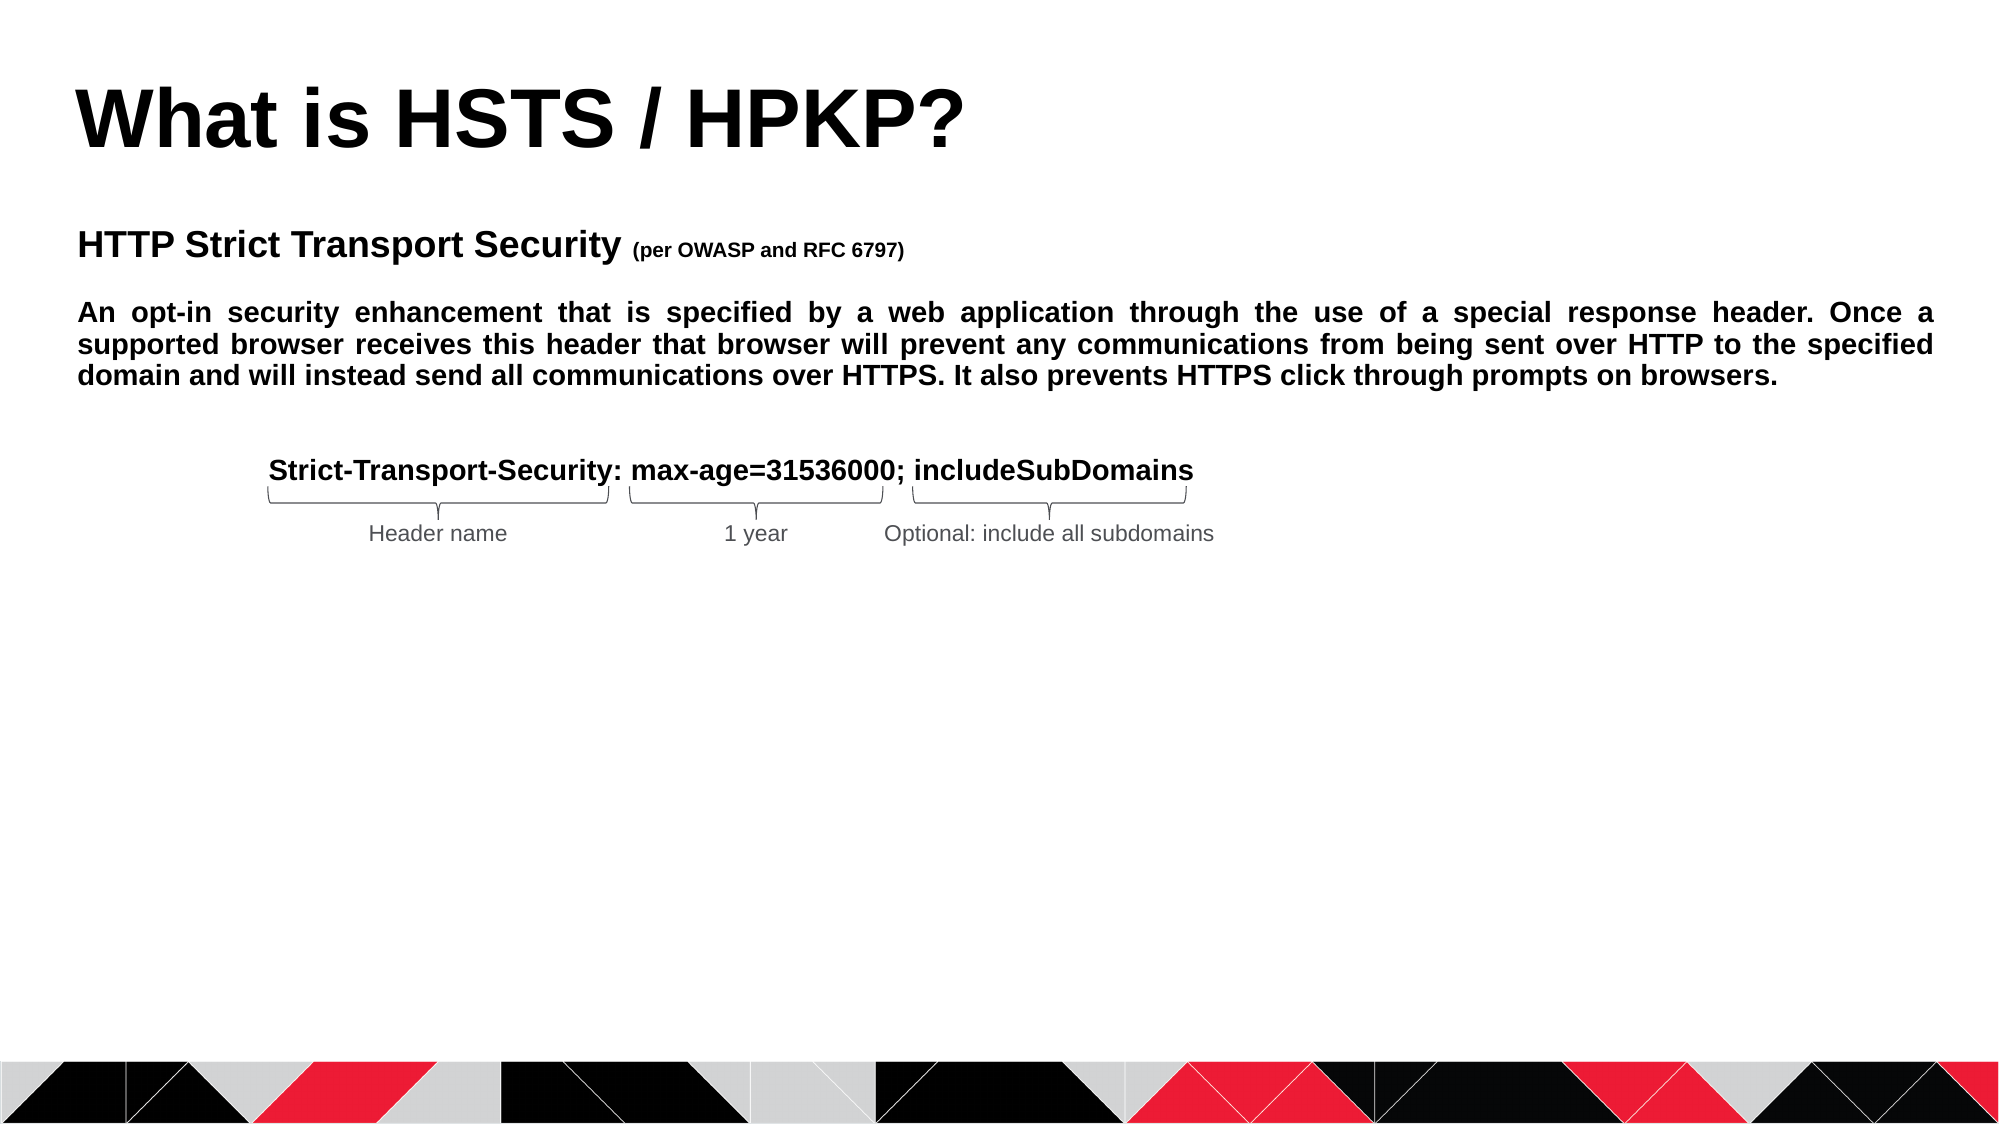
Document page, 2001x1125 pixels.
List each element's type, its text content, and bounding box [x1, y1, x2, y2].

title What is HSTS / HPKP? [50, 50, 1950, 193]
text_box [629, 486, 855, 555]
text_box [267, 486, 609, 555]
picture [0, 1050, 2000, 1125]
text_box HTTP Strict Transport Security (per OWASP and RFC 6797) An opt-in security enhancement that is specified by a web application through the use of a special response header. Once a supported browser receives this header that browser will prevent any communications from being sent over HTTP to the specified domain and will instead send all communications over HTTPS. It also prevents HTTPS click through prompts on browsers. Strict-Transport-Security: max-age=31536000; includeSubDomains [51, 200, 1962, 1075]
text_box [855, 486, 1244, 555]
